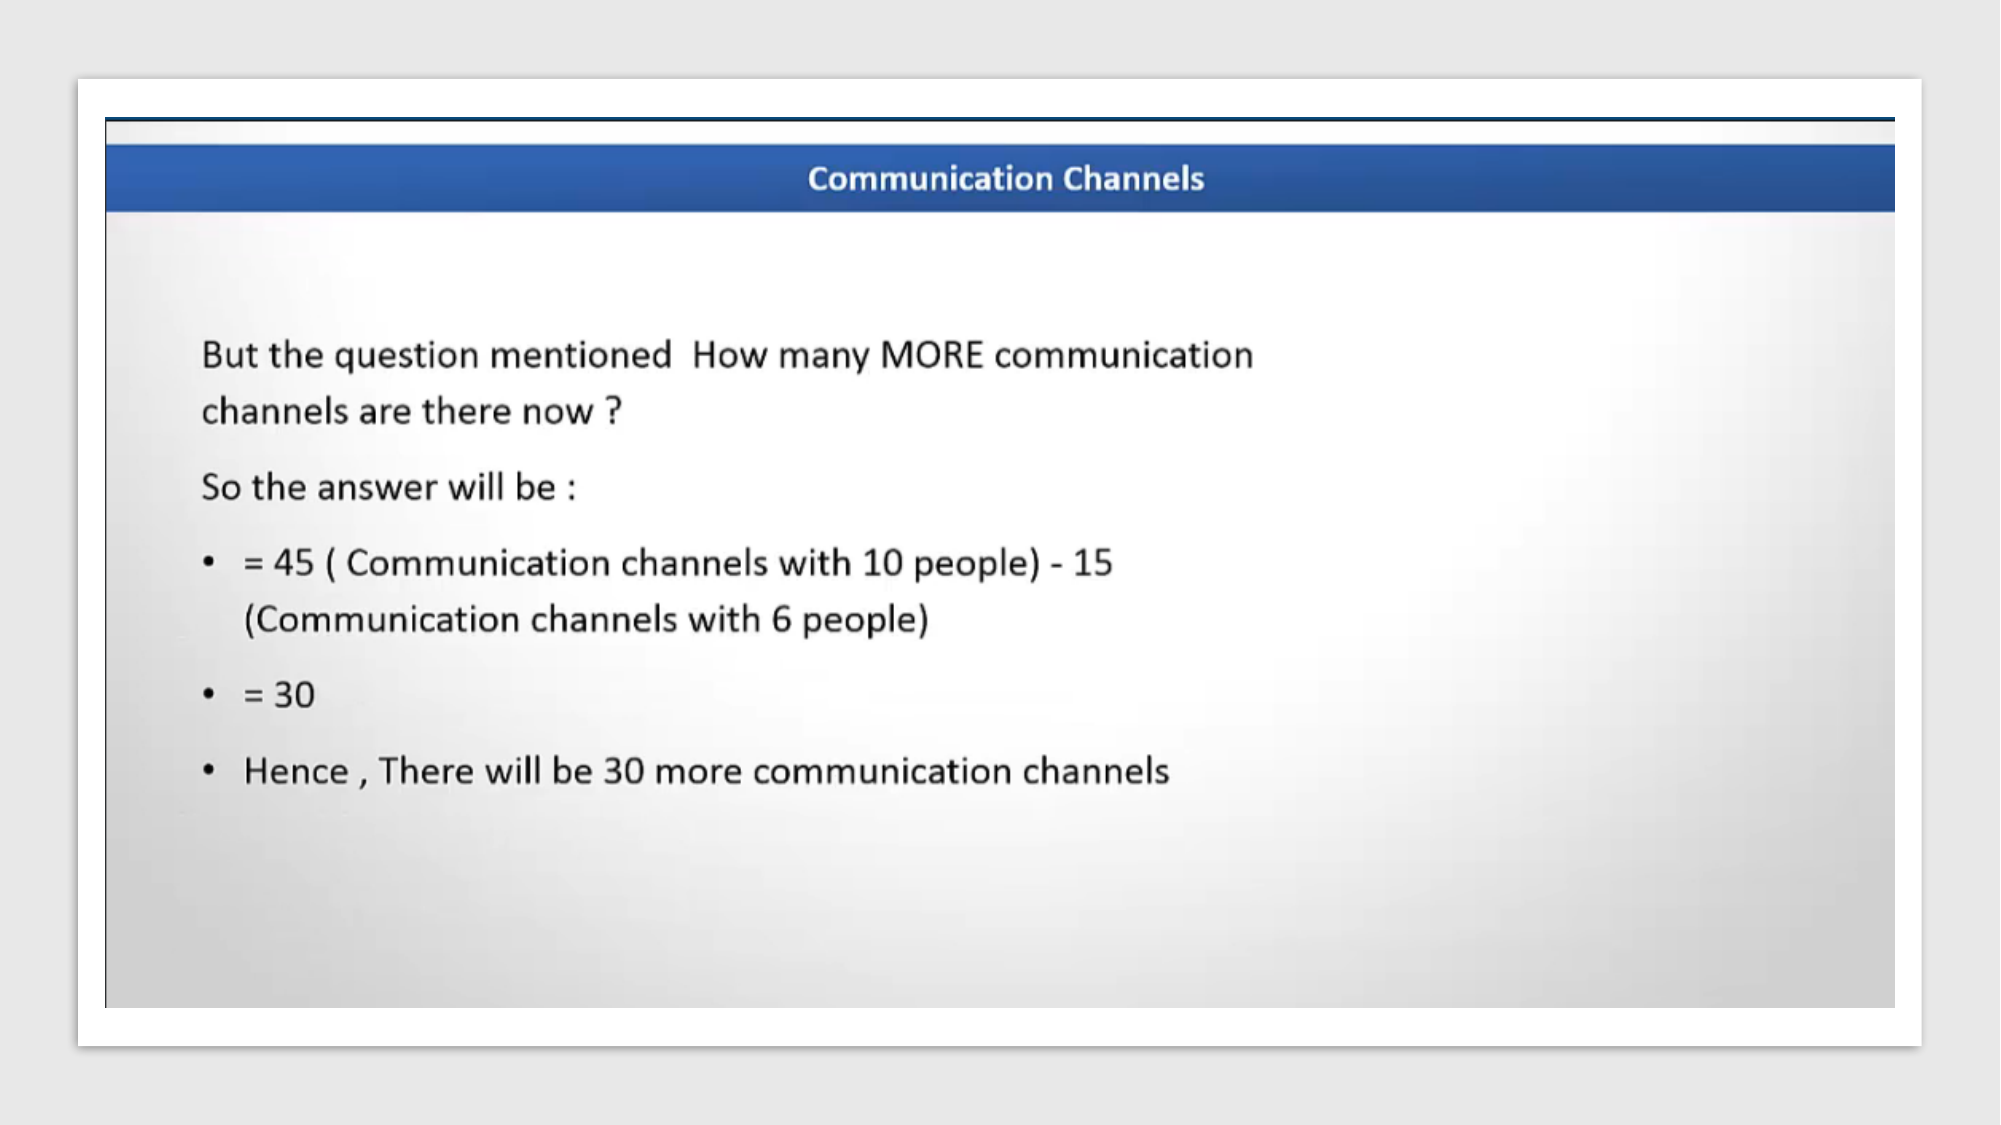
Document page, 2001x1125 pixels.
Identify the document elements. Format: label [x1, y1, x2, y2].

text_box [0, 0, 2000, 1125]
list [104, 116, 1895, 1008]
text_box [77, 77, 1923, 1048]
